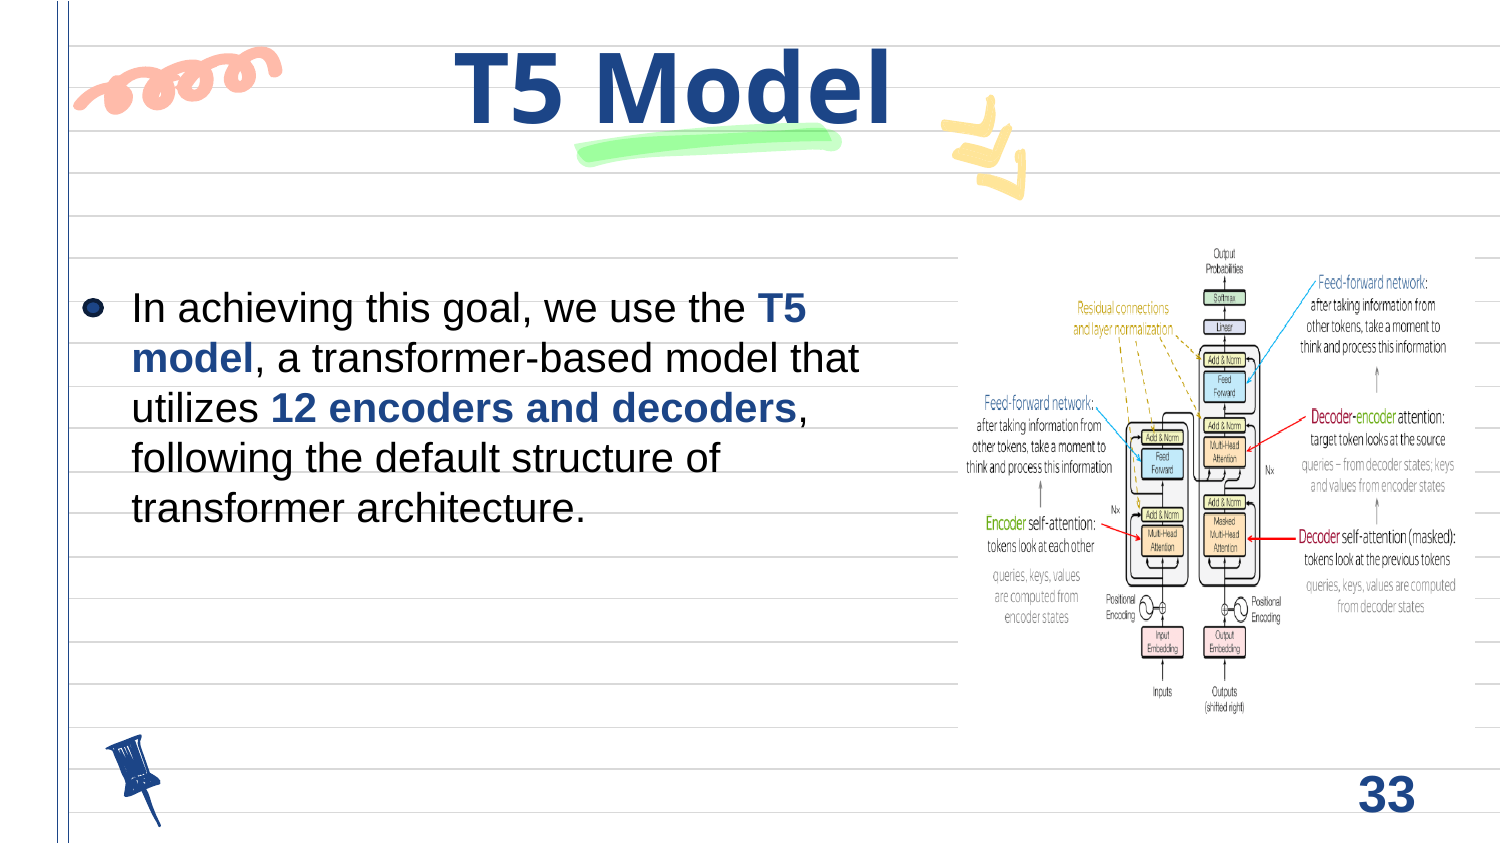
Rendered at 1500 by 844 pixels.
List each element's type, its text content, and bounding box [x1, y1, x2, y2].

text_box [569, 122, 843, 168]
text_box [933, 120, 1046, 191]
text_box [105, 734, 161, 828]
text_box [82, 298, 104, 318]
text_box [69, 60, 283, 107]
text_box 33 [1343, 753, 1448, 831]
title T5 Model [360, 25, 895, 89]
text_box In achieving this goal, we use the T5 model, a transformer-based model that utilizes 12 encoders and decoders, following the default structure of transformer architecture. [116, 273, 953, 539]
picture [958, 232, 1475, 728]
